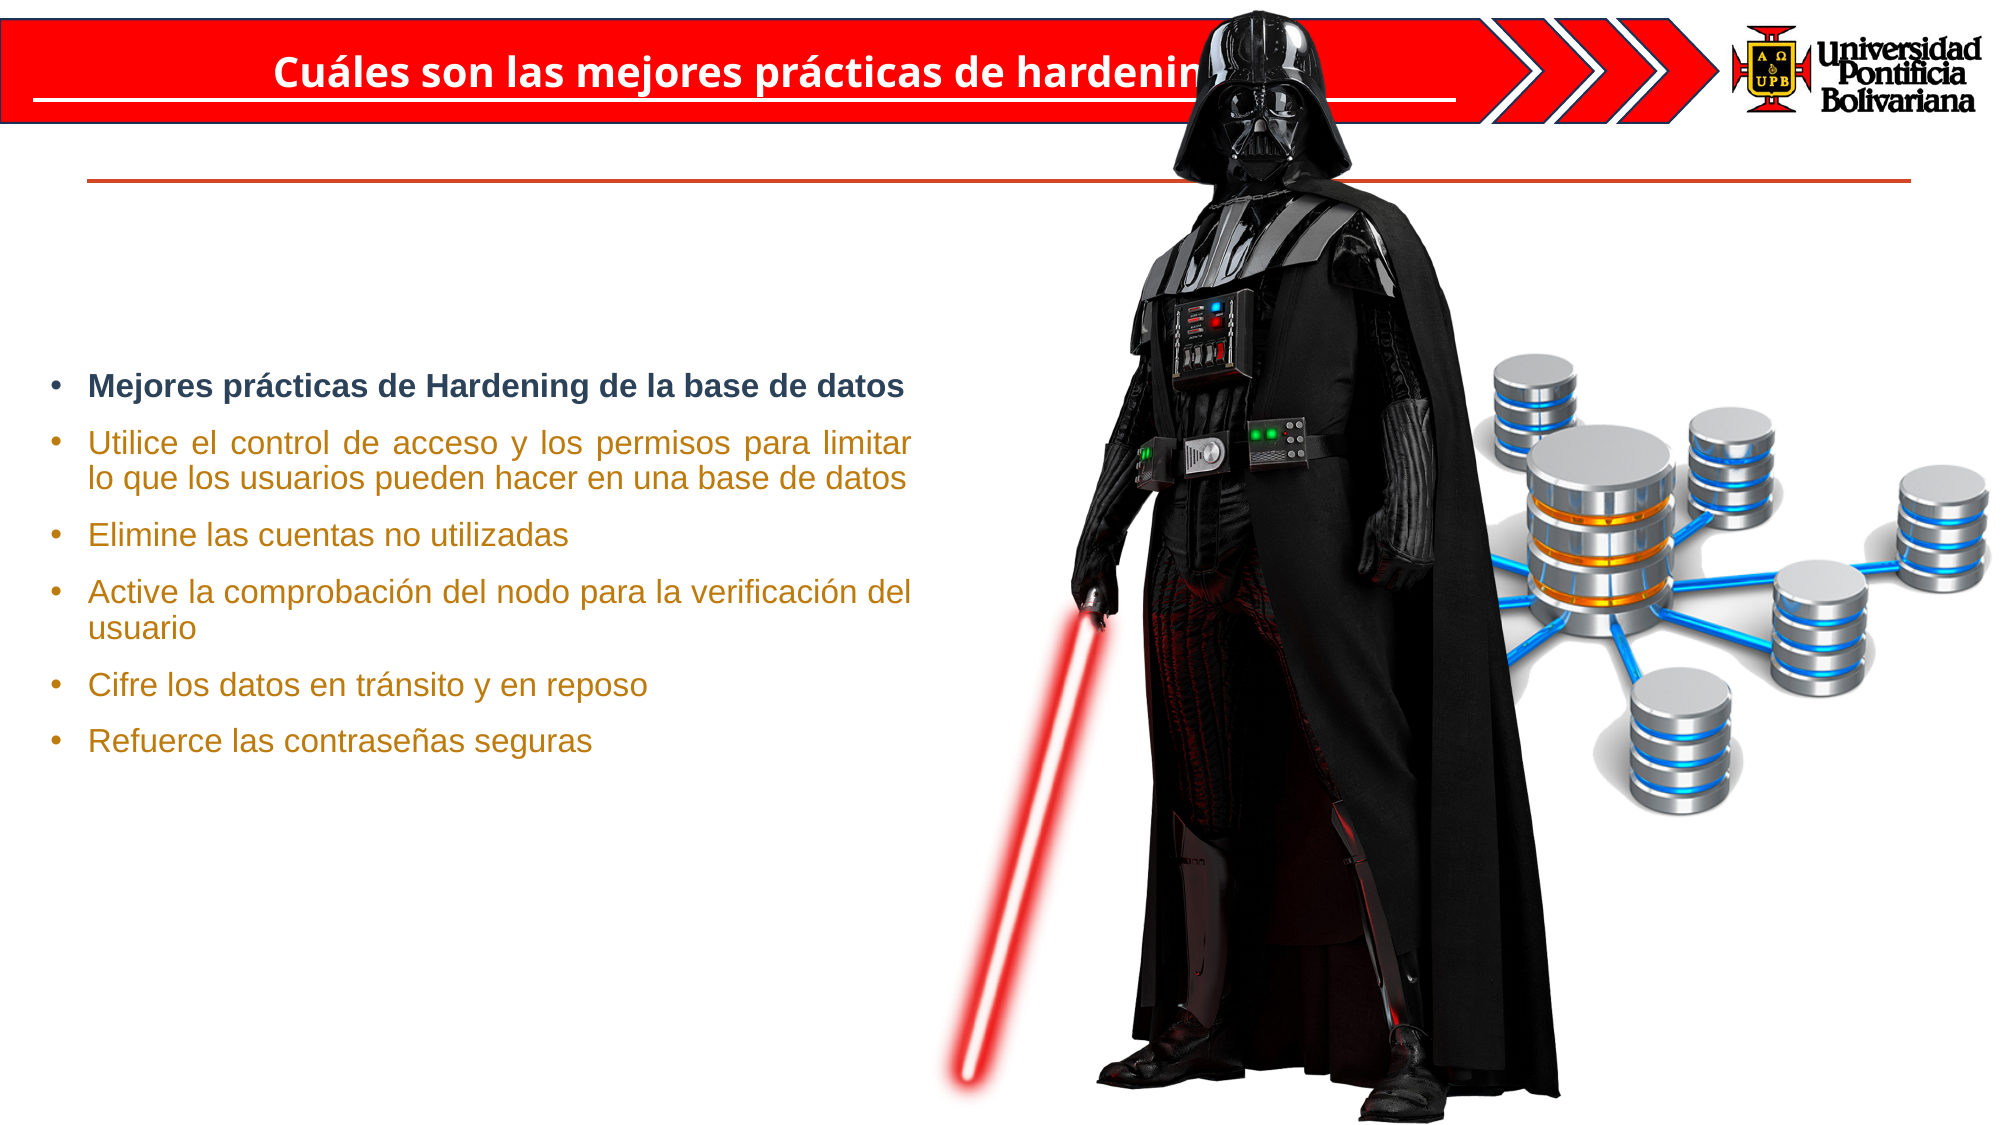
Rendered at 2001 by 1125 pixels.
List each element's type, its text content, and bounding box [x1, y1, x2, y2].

picture [1726, 22, 1986, 117]
picture [907, 0, 2000, 1125]
text_box Cuáles son las mejores prácticas de hardening [0, 18, 907, 124]
text_box Mejores prácticas de Hardening de la base de datos Utilice el control de acceso y los permisos para limitar lo que los usuarios pueden hacer en una base de datos Elimine las cuentas no utilizadas Active la comprobación del nodo para la verificación del usuario Cifre los datos en tránsito y en reposo Refuerce las contraseñas seguras [35, 361, 907, 796]
text_box [1611, 22, 1658, 120]
text_box [1615, 18, 1720, 124]
